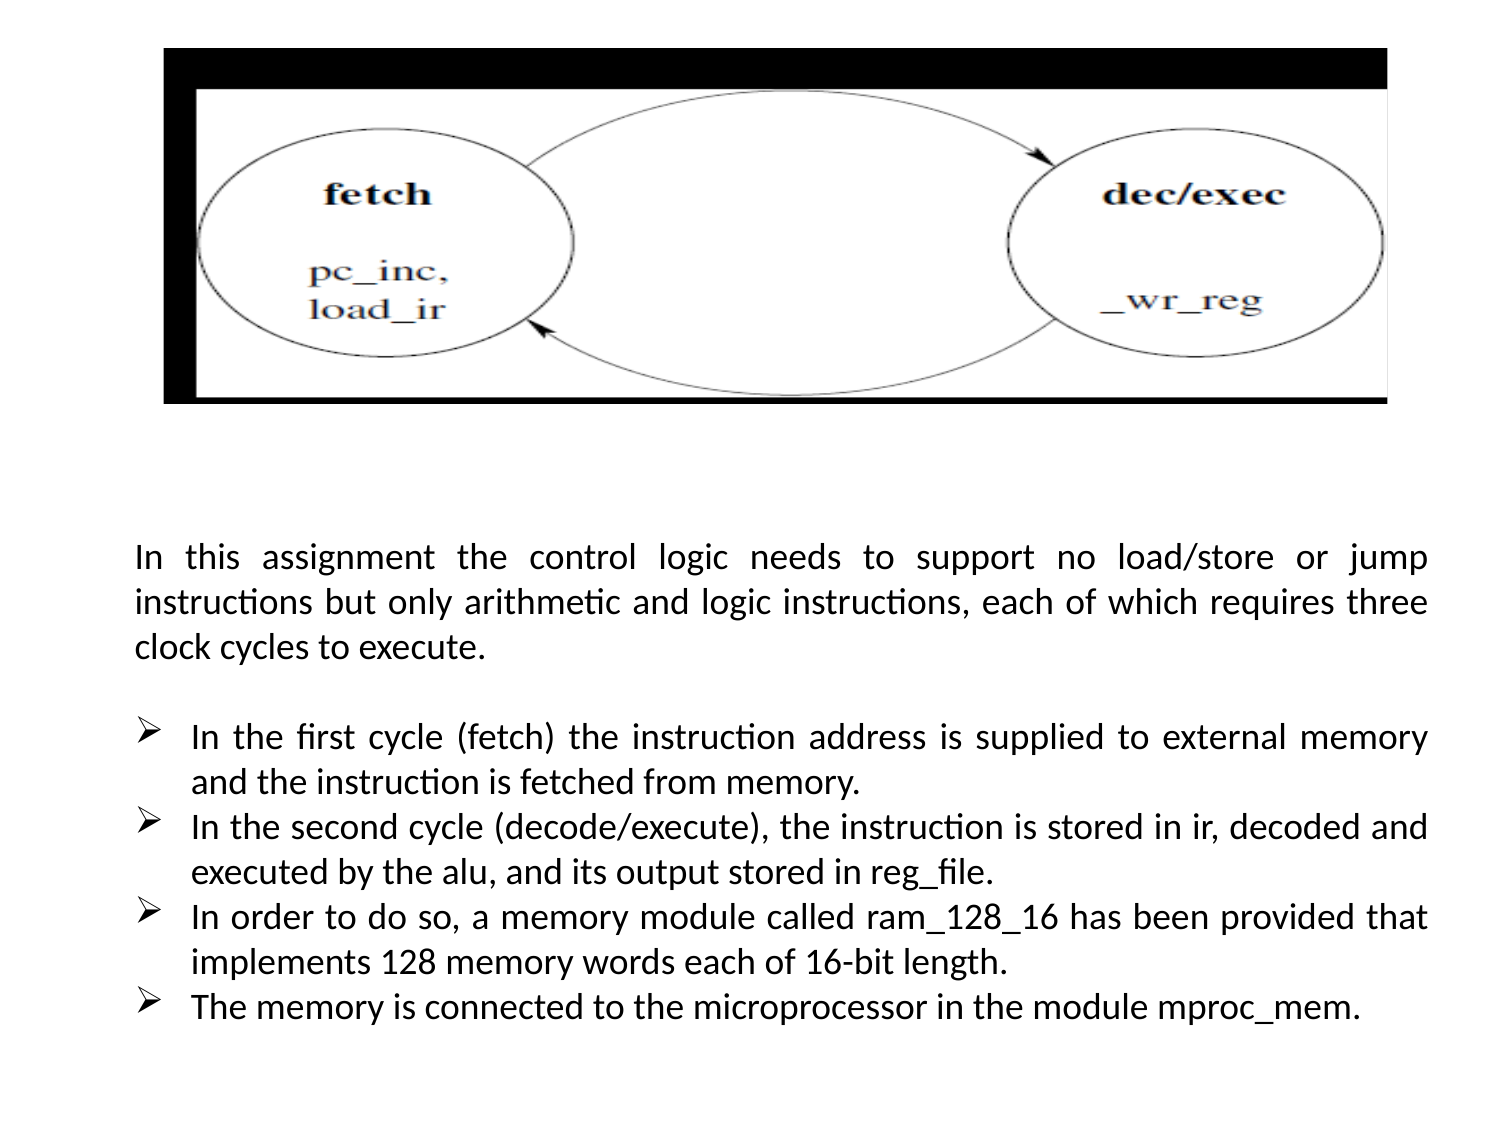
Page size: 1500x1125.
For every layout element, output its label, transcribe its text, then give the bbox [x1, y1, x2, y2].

text_box In this assignment the control logic needs to support no load/store or jump instructions but only arithmetic and logic instructions, each of which requires three clock cycles to execute. In the first cycle (fetch) the instruction address is supplied to external memory and the instruction is fetched from memory. In the second cycle (decode/execute), the instruction is stored in ir, decoded and executed by the alu, and its output stored in reg_file. In order to do so, a memory module called ram_128_16 has been provided that implements 128 memory words each of 16-bit length. The memory is connected to the microprocessor in the module mproc_mem. [119, 524, 1445, 1035]
picture [24, 48, 1388, 404]
